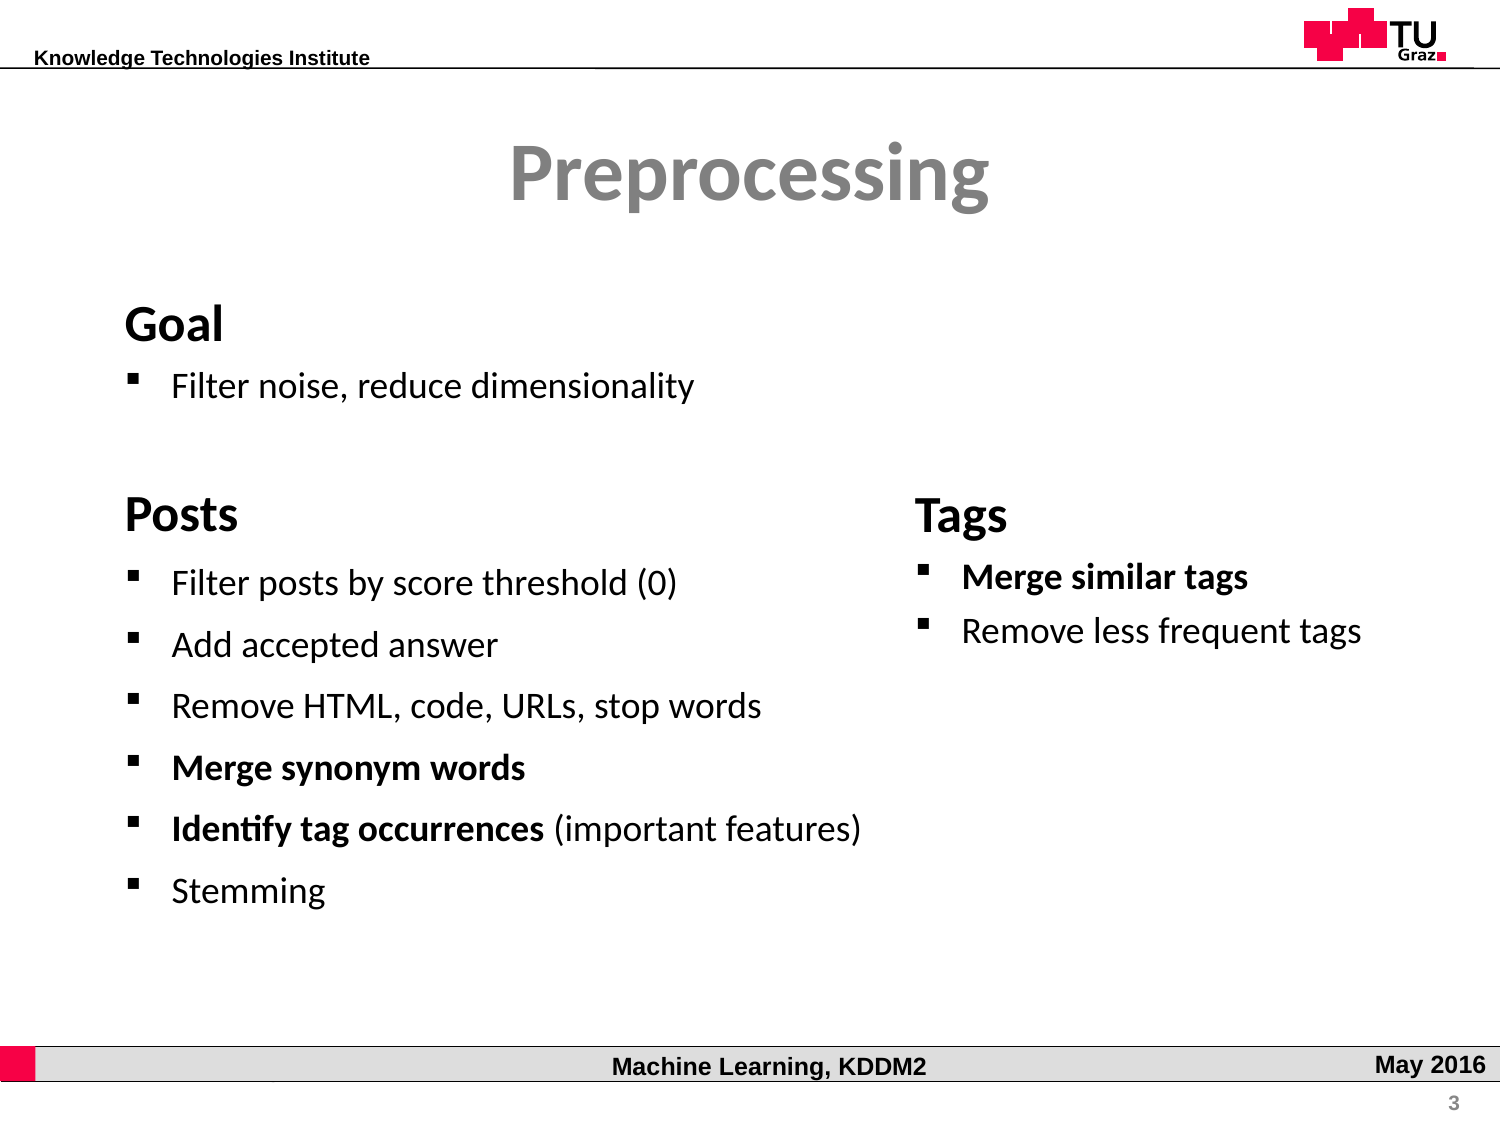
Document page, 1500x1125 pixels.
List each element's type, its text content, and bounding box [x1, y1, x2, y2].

text_box Tags Merge similar tags Remove less frequent tags [900, 460, 1411, 658]
list Posts Filter posts by score threshold (0) Add accepted answer Remove HTML, code, URLs, stop words Merge synonym words Identify tag occurrences (important features) Stemming [109, 459, 882, 955]
text_box Preprocessing [75, 79, 1425, 256]
text_box Goal Filter noise, reduce dimensionality [109, 269, 1286, 414]
